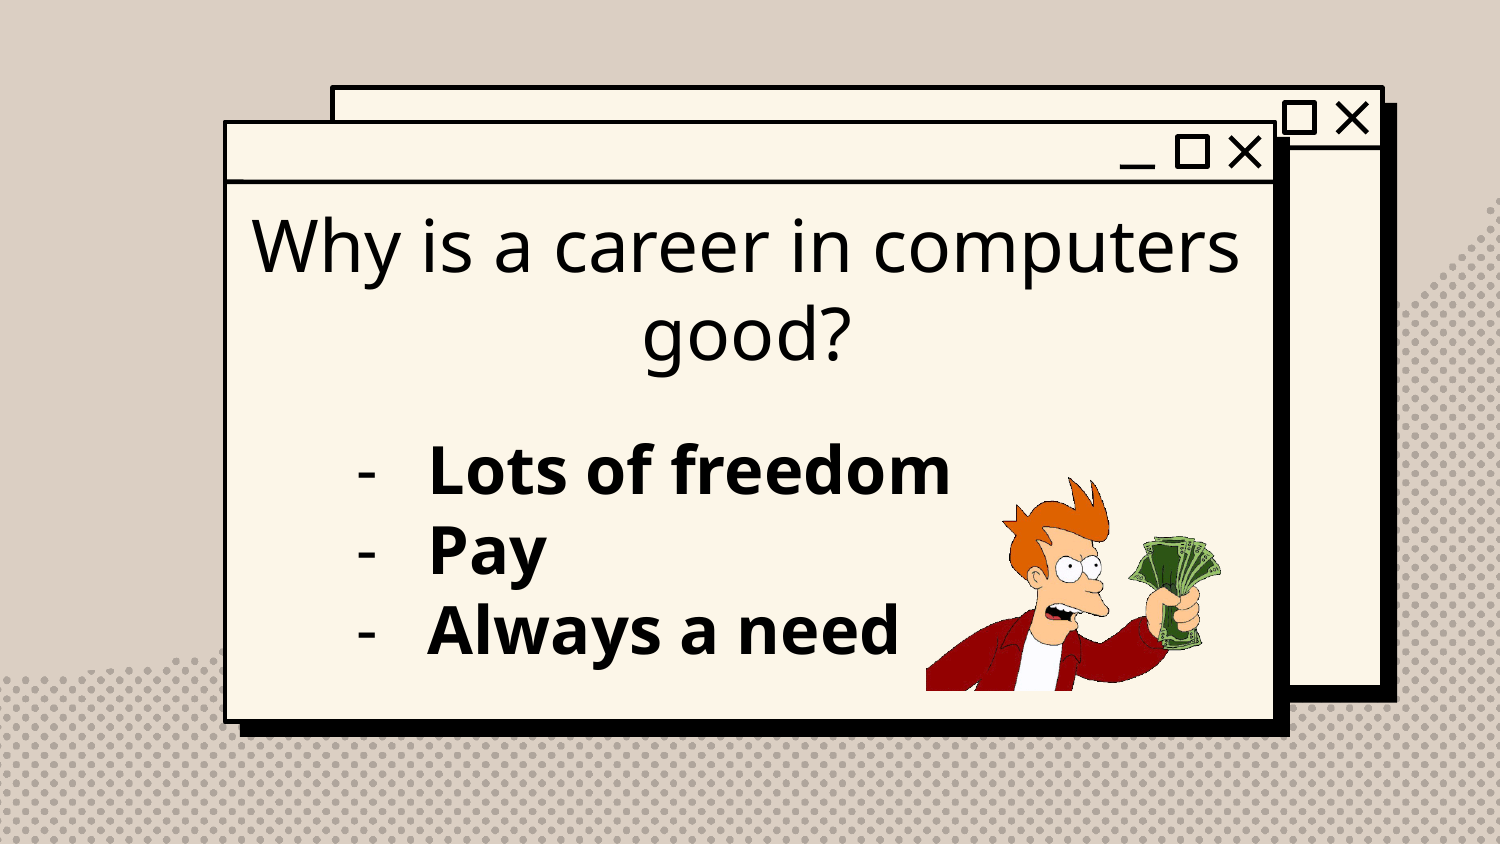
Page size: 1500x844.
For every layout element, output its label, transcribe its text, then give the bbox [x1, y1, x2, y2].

picture [926, 476, 1221, 692]
subtitle Lots of freedom Pay Always a need [337, 413, 1163, 676]
title Why is a career in computers good? [230, 184, 1264, 344]
